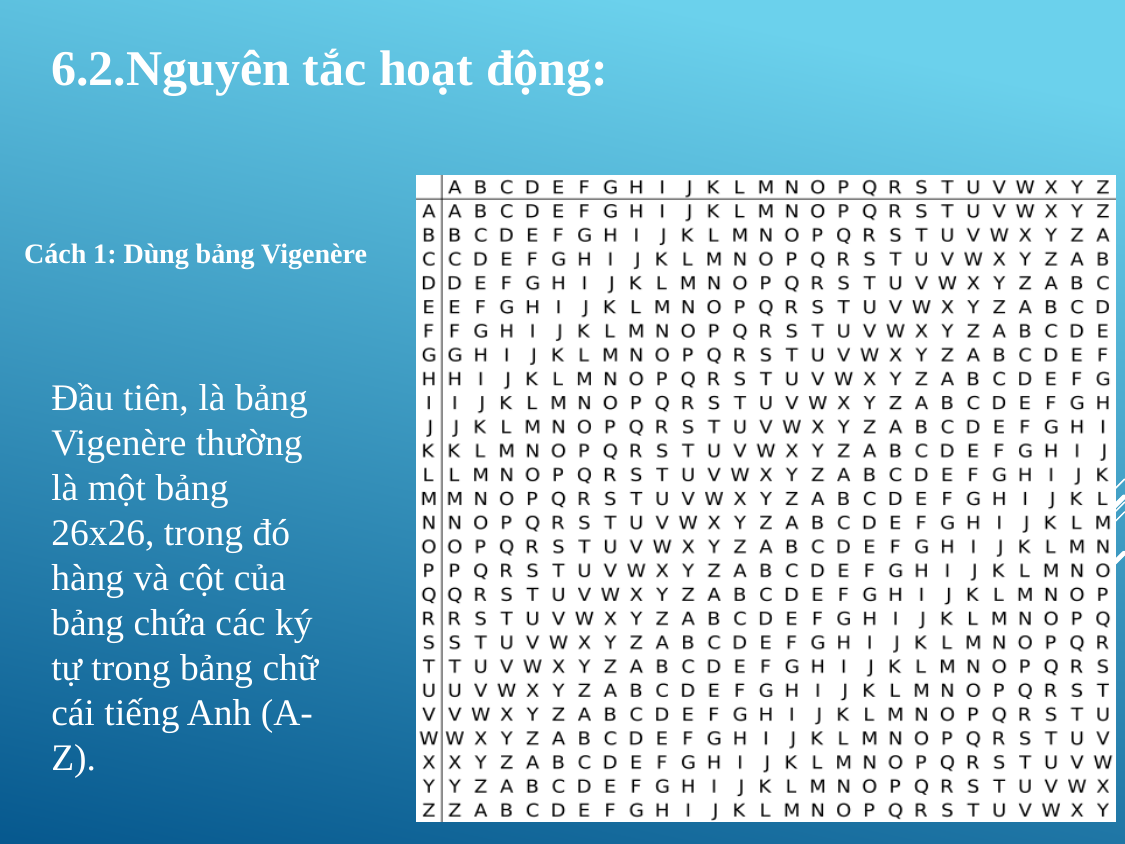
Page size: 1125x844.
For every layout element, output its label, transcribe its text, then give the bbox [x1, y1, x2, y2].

text_box Cách 1: Dùng bảng Vigenère [9, 228, 416, 277]
picture [416, 175, 1116, 823]
text_box 6.2.Nguyên tắc hoạt động: [36, 27, 843, 103]
text_box Đầu tiên, là bảng Vigenère thường là một bảng 26x26, trong đó hàng và cột của bảng chứa các ký tự trong bảng chữ cái tiếng Anh (A-Z). [36, 365, 337, 785]
